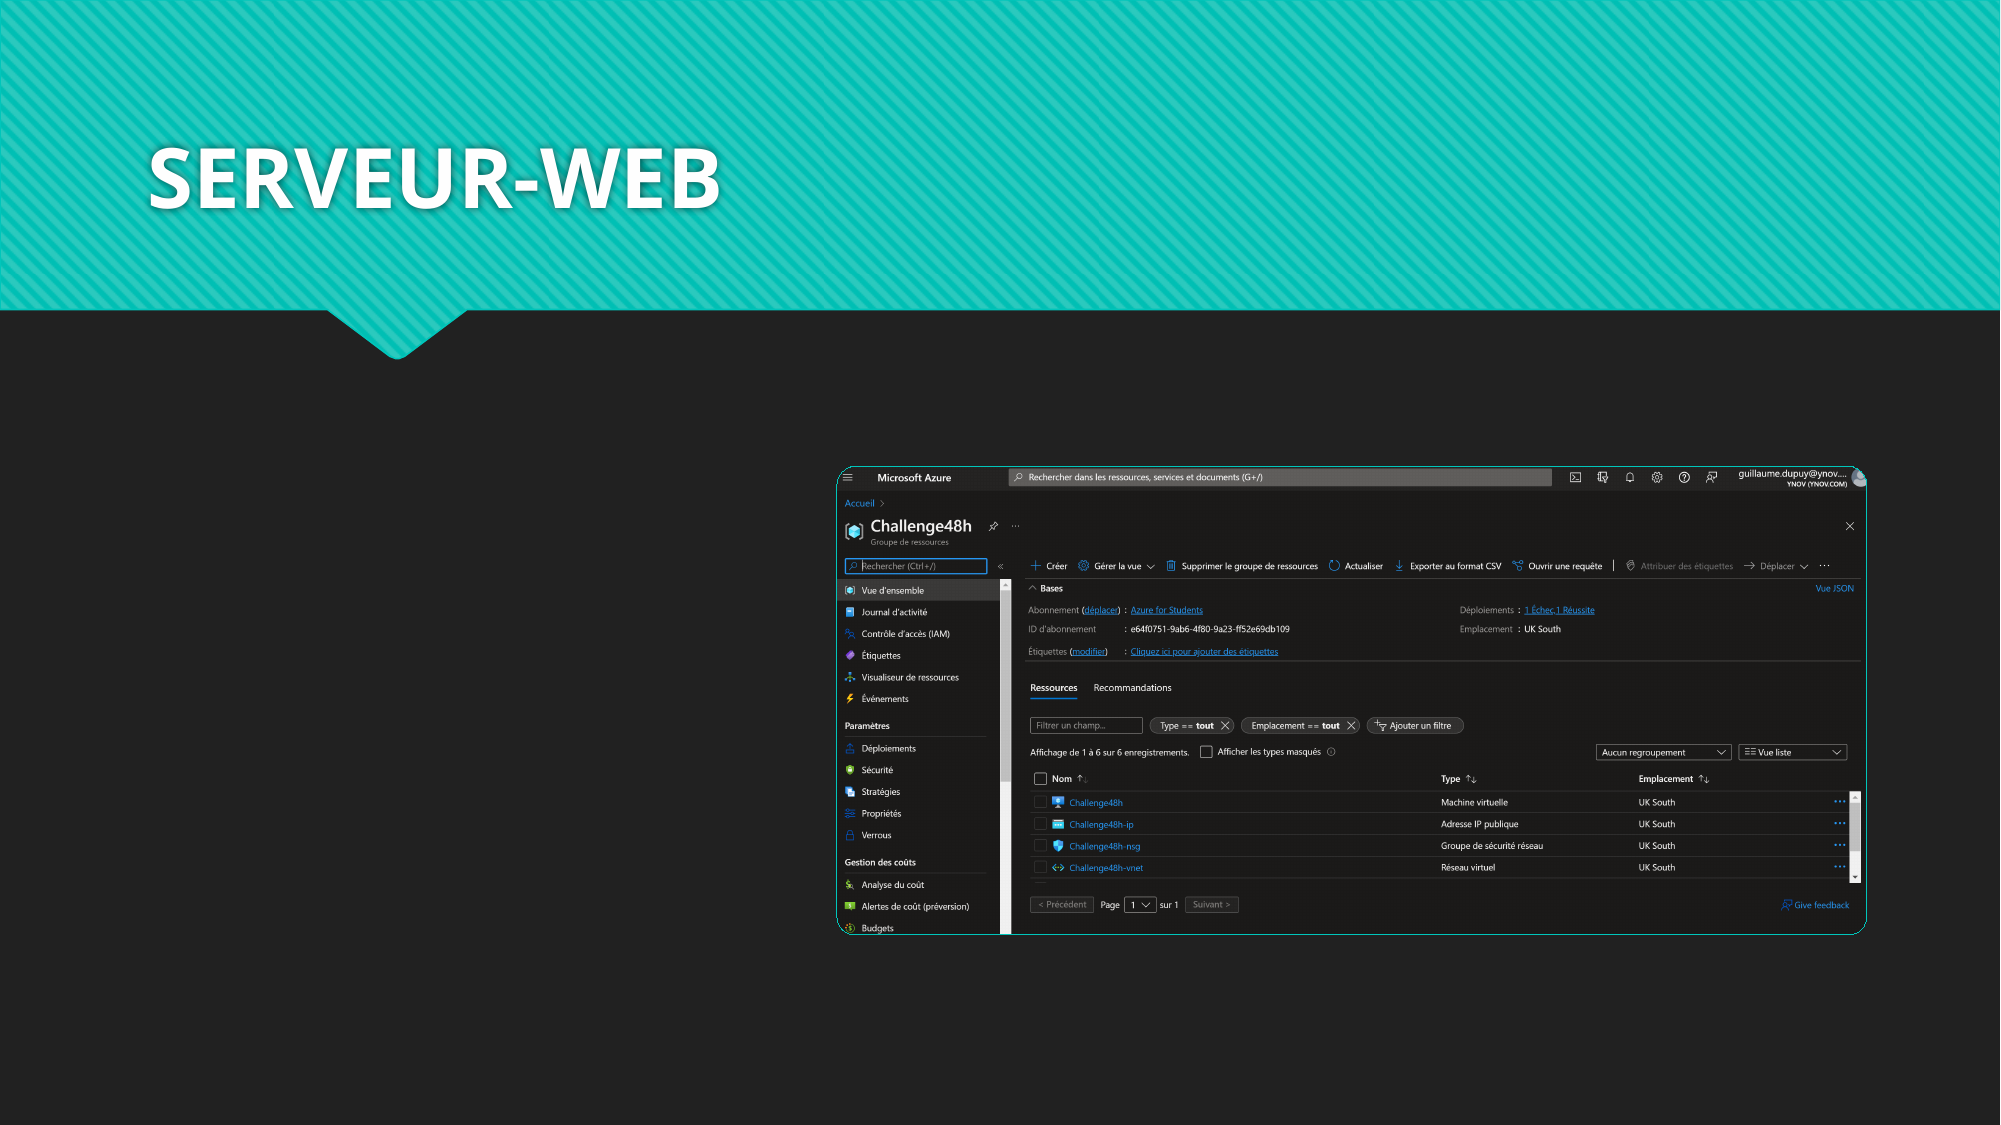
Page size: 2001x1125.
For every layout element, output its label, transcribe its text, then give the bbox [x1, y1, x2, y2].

title SERVEUR-WEB [132, 73, 1868, 233]
picture [836, 466, 1867, 936]
